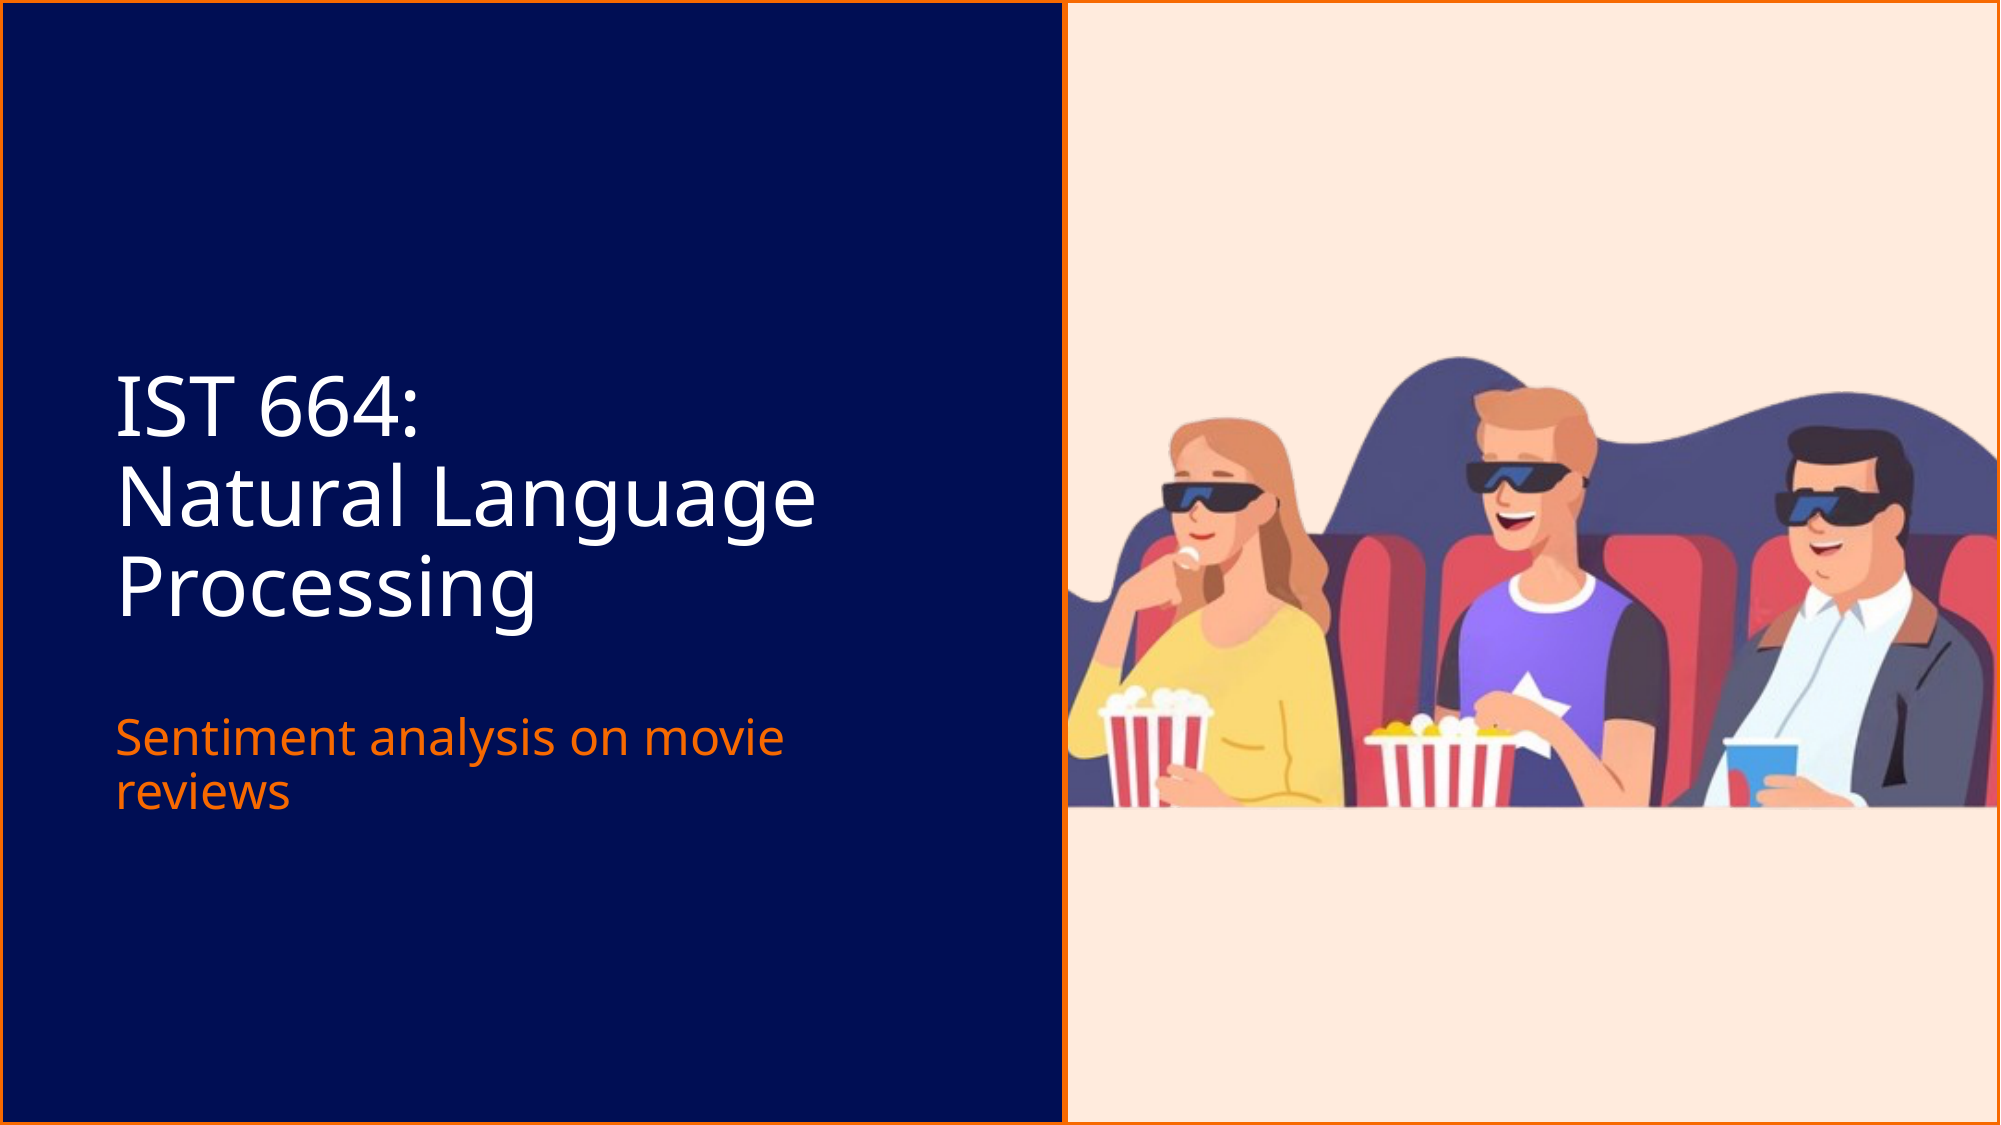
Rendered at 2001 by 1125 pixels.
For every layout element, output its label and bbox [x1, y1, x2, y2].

text_box [1068, 0, 2000, 93]
picture [1066, 93, 2000, 1032]
text_box [1068, 1032, 2000, 1125]
text_box [0, 0, 1062, 1125]
